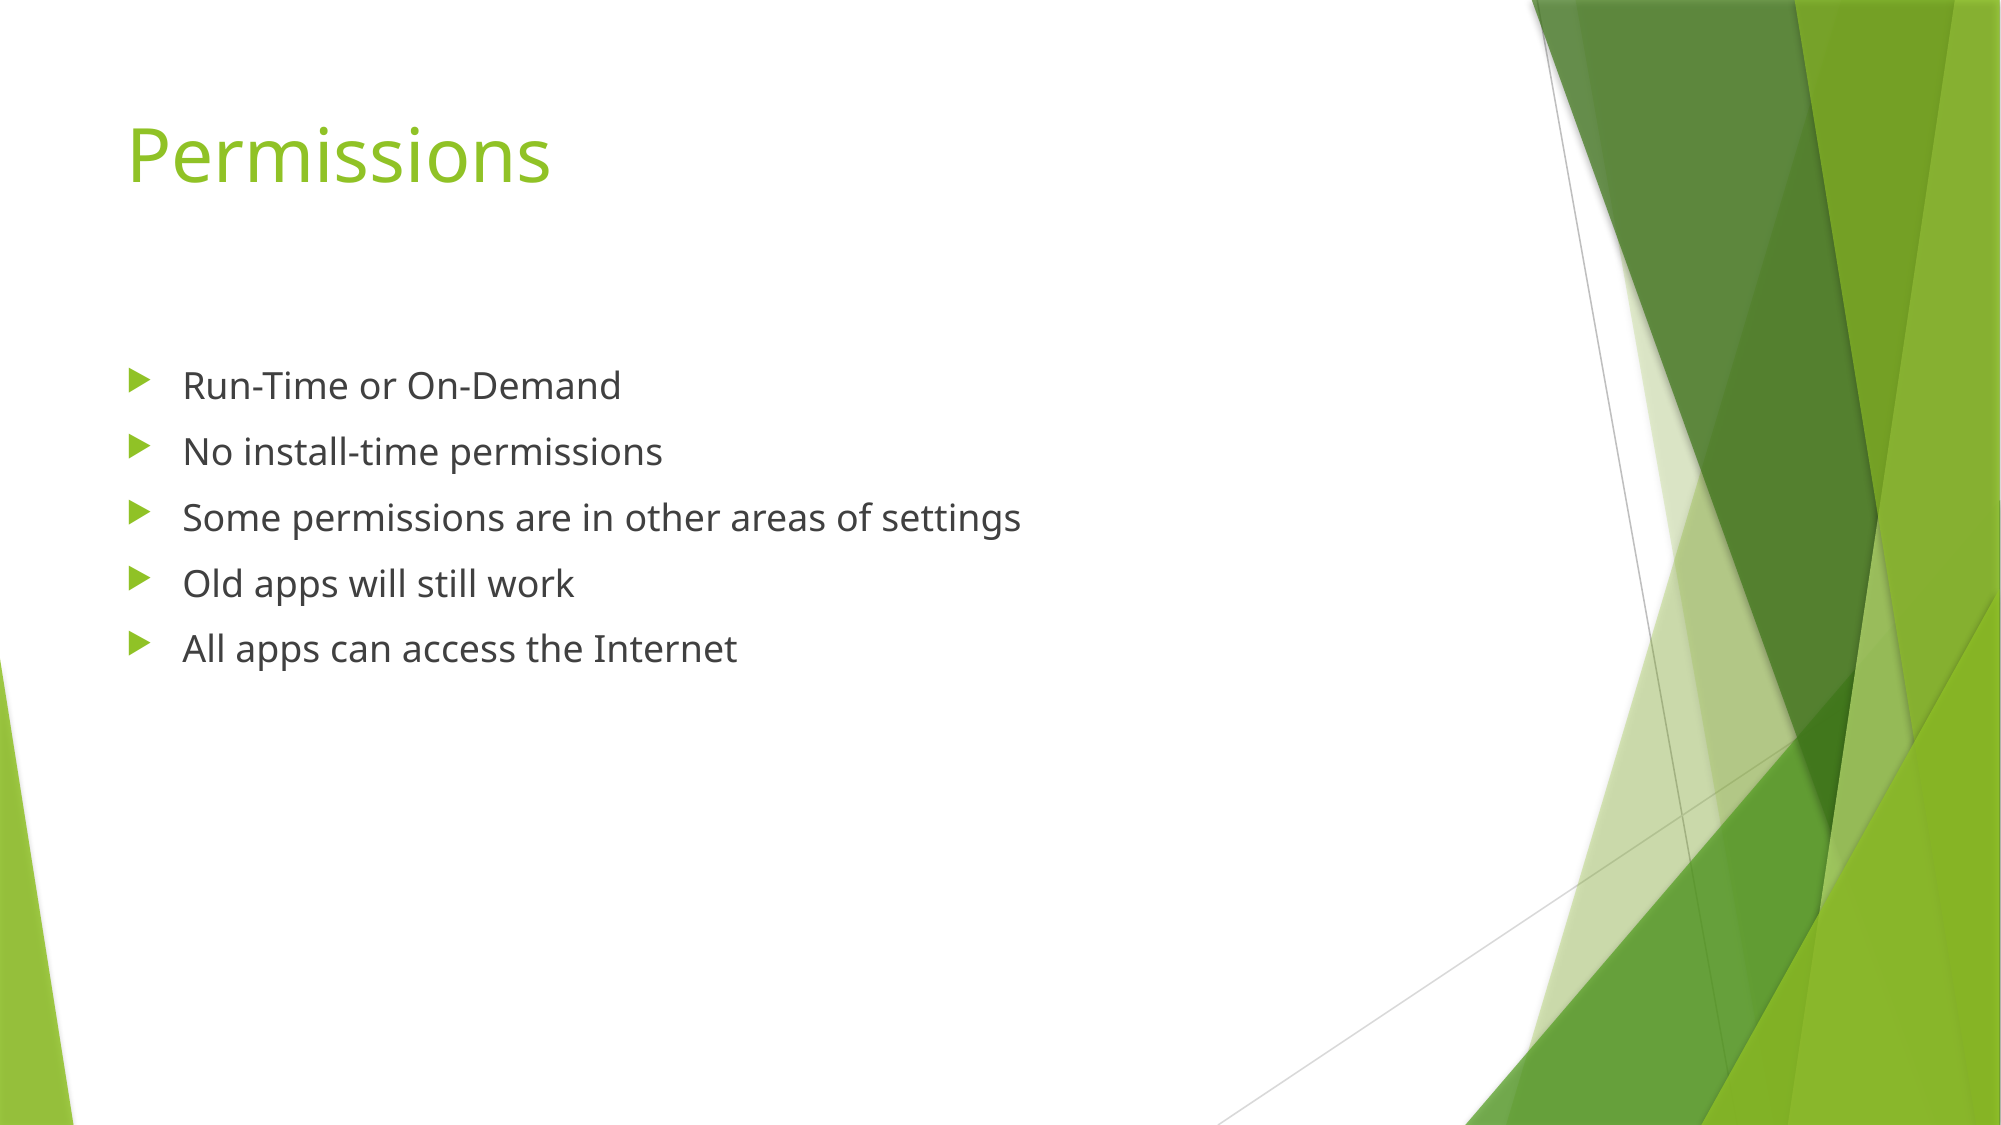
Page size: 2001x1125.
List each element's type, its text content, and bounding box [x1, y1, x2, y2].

title Permissions [111, 99, 1522, 317]
list Run-Time or On-Demand No install-time permissions Some permissions are in other areas of settings Old apps will still work All apps can access the Internet [111, 354, 1522, 992]
